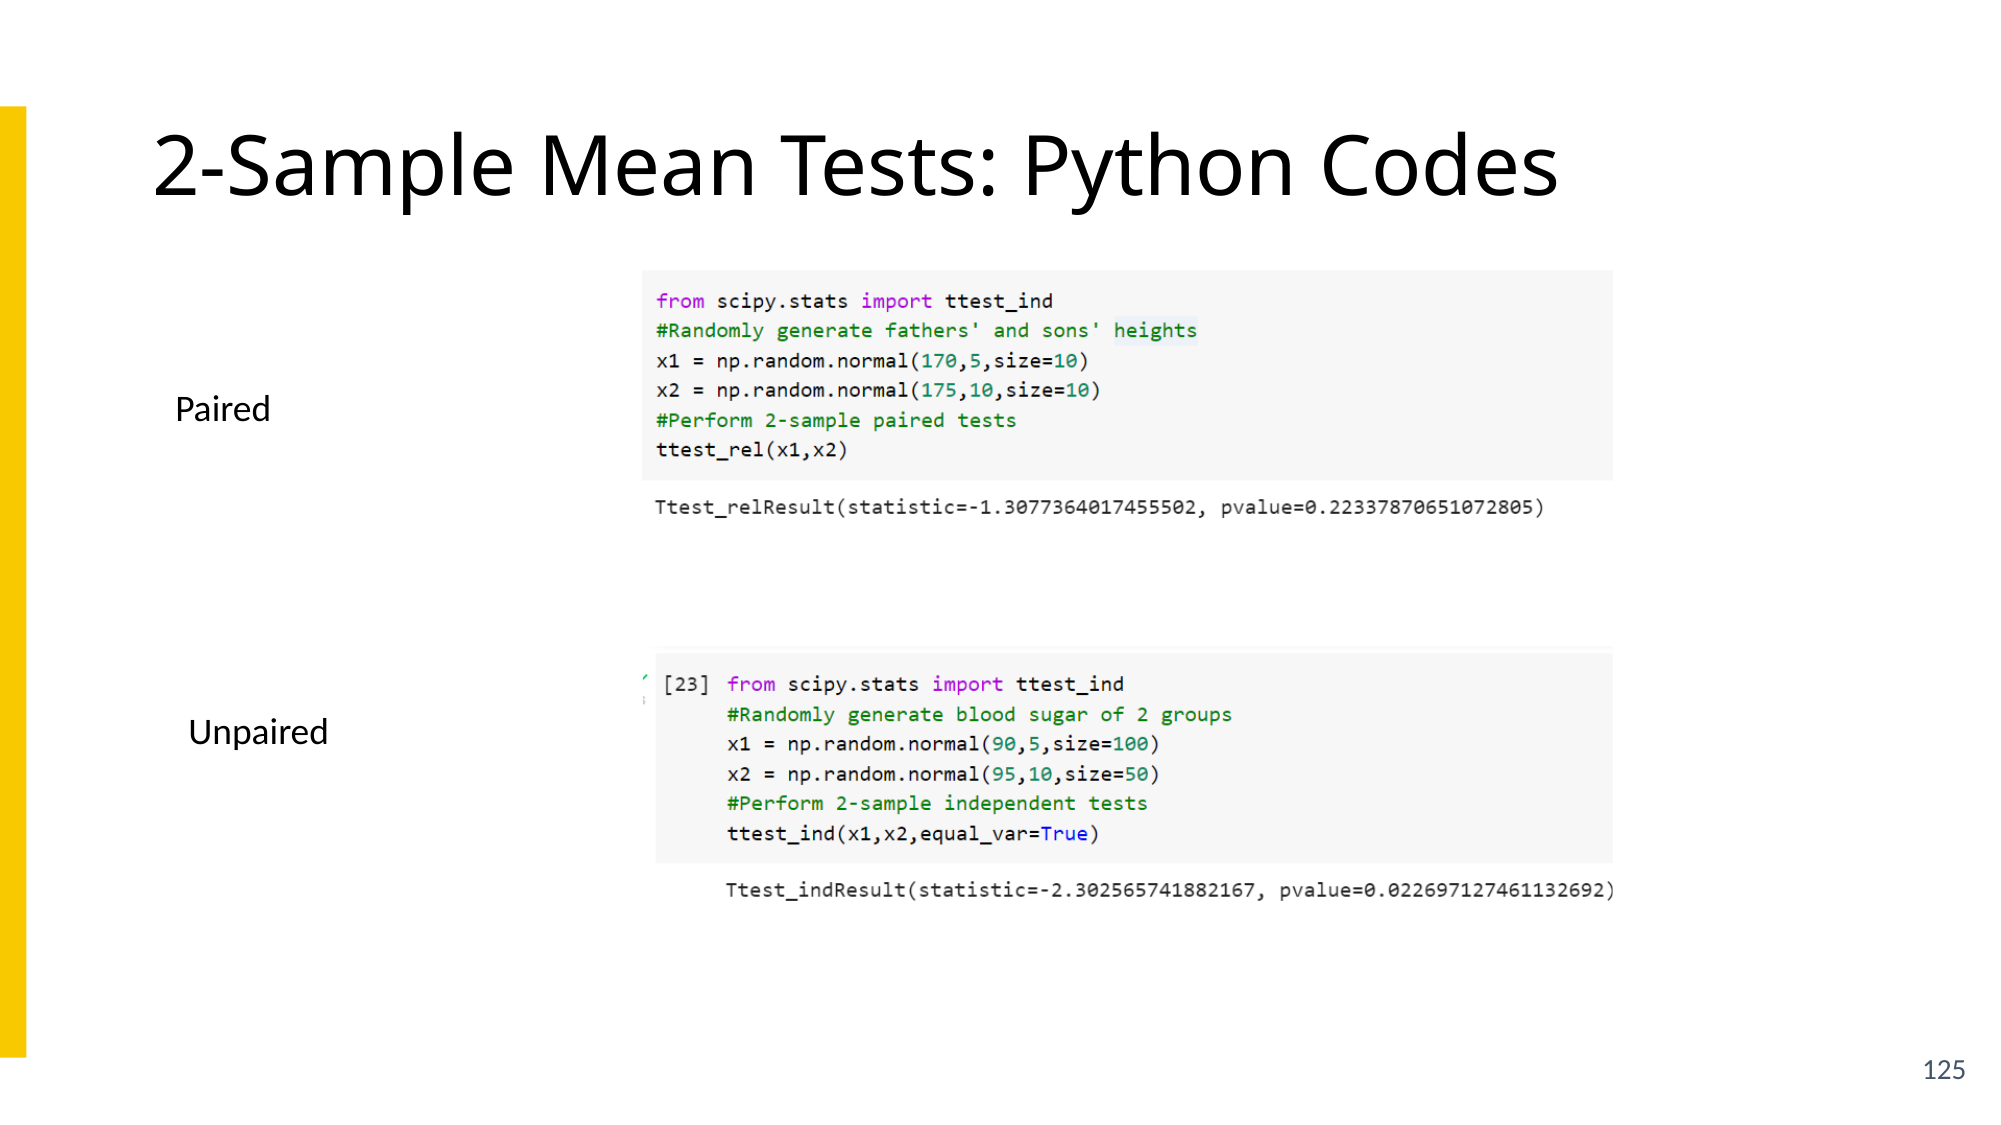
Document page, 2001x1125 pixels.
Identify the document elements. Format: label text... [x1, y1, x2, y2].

text_box Unpaired [173, 699, 345, 760]
picture [642, 646, 1613, 926]
text_box [0, 105, 27, 1059]
text_box Paired [160, 376, 287, 437]
picture [642, 264, 1613, 563]
text_box 125 [1531, 1038, 1982, 1098]
title 2-Sample Mean Tests: Python Codes [137, 59, 1863, 278]
